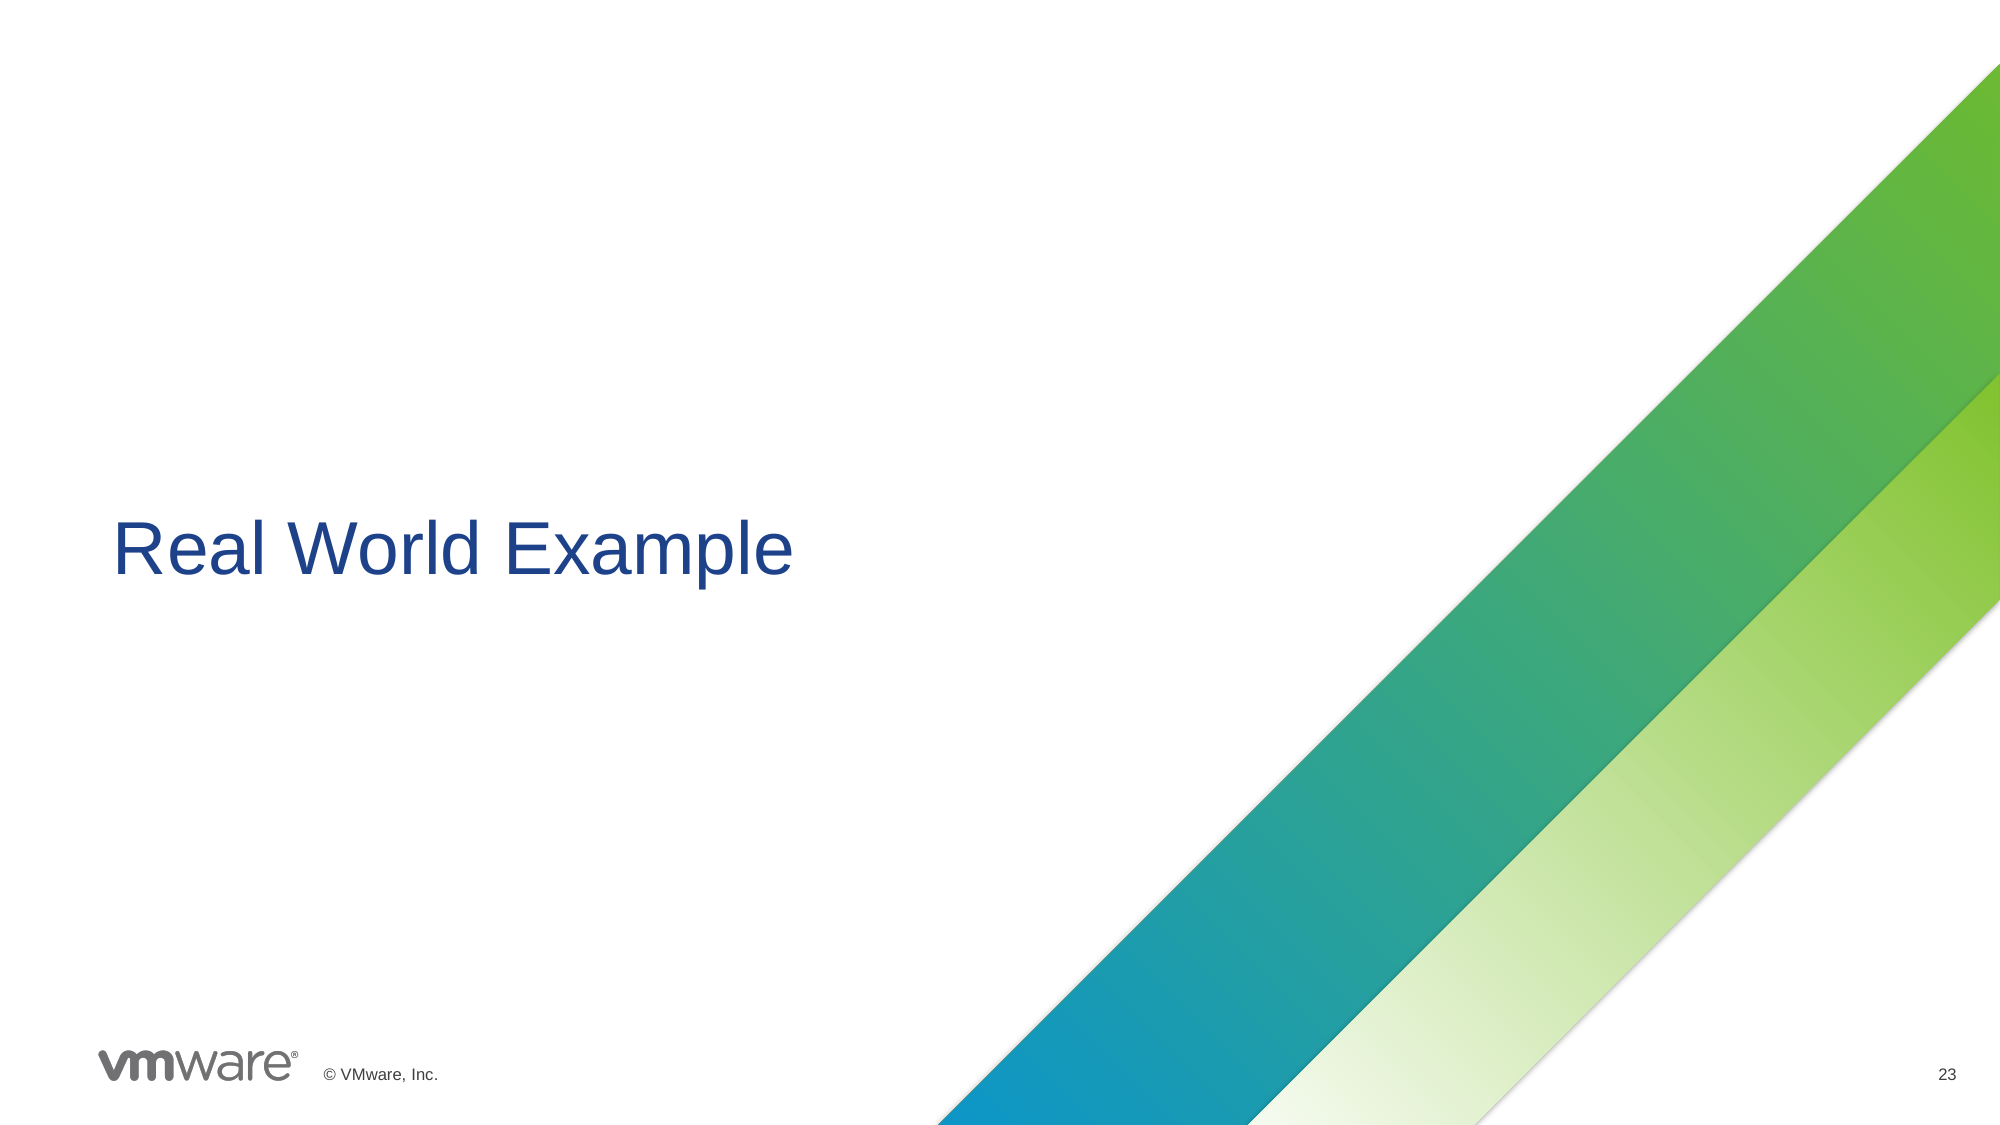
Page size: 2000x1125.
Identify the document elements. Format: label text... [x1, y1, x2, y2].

picture [68, 1020, 322, 1112]
title Real World Example [112, 388, 1168, 591]
